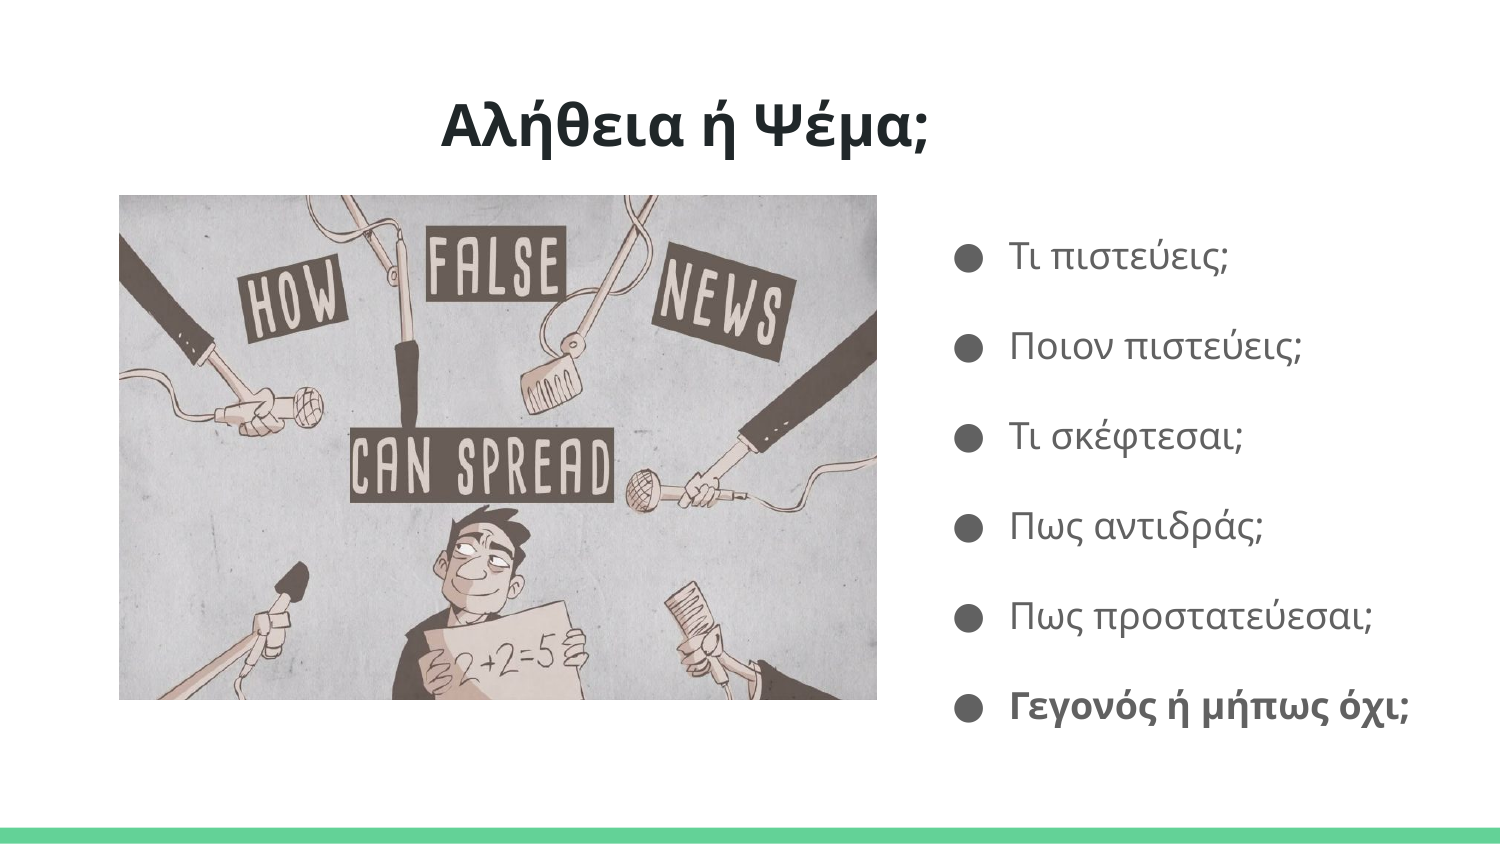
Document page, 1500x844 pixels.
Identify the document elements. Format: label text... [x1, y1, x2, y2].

title Αλήθεια ή Ψέμα; [51, 72, 1449, 167]
picture [119, 194, 878, 700]
list Τι πιστεύεις; Ποιον πιστεύεις; Τι σκέφτεσαι; Πως αντιδράς; Πως προστατεύεσαι; Γεγονός ή μήπως όχι; [918, 171, 1449, 750]
